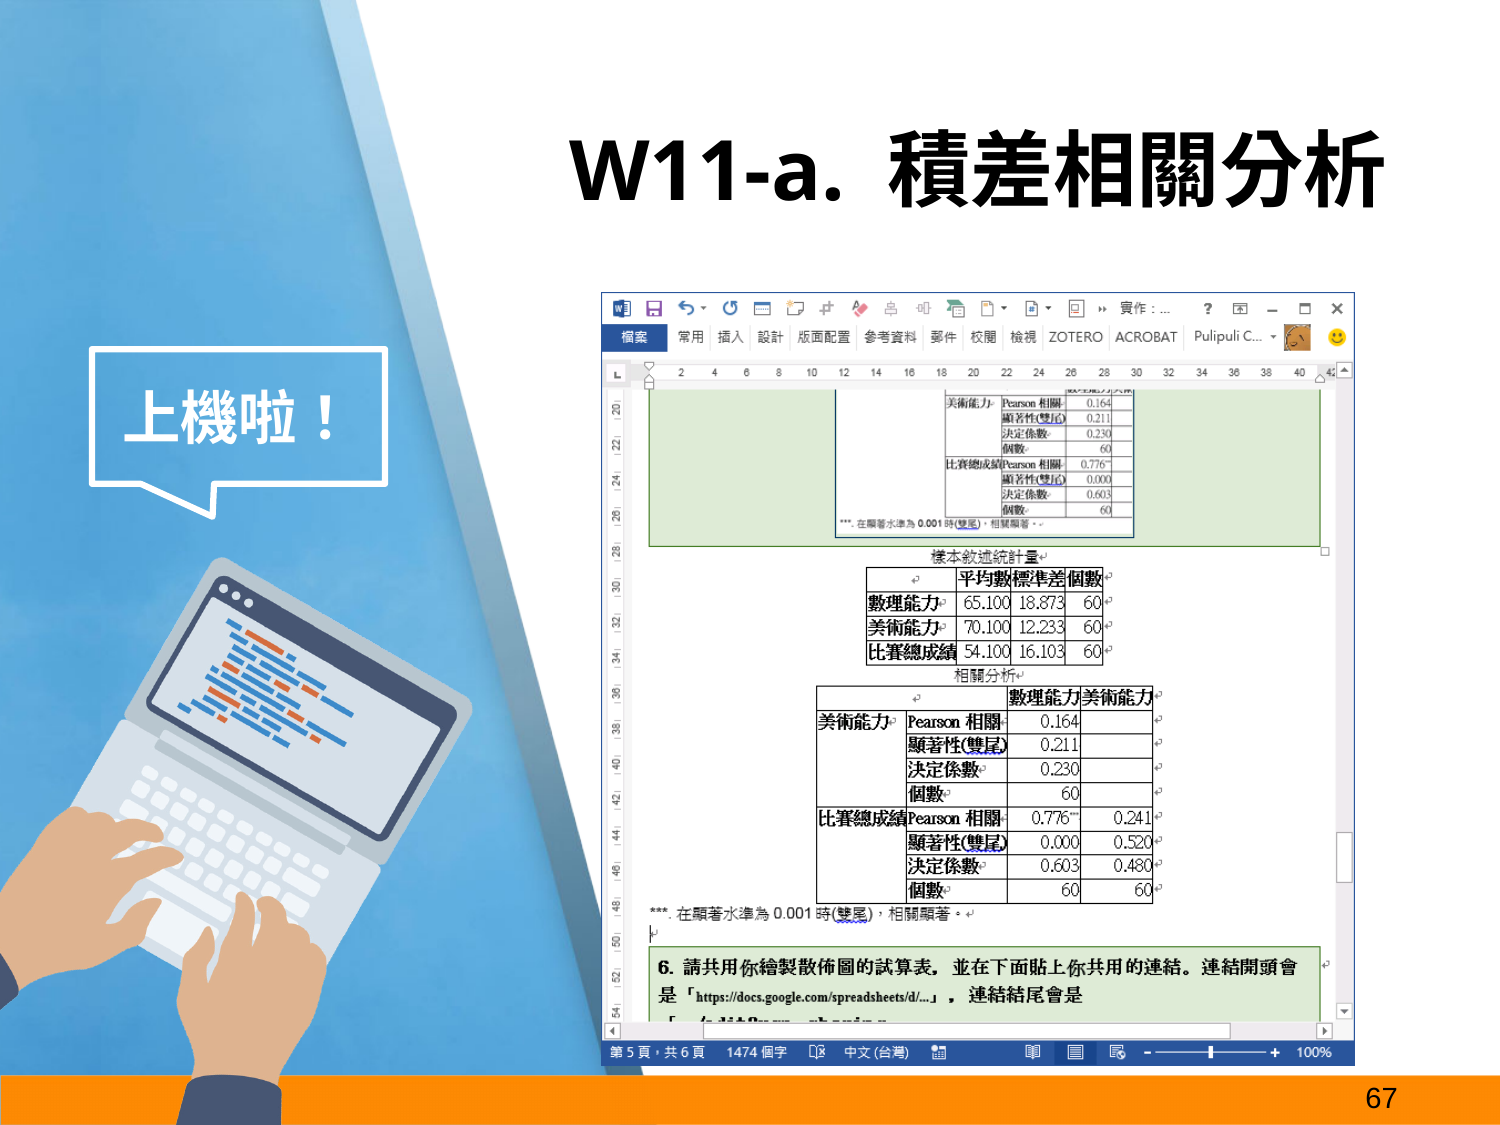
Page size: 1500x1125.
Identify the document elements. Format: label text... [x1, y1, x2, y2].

slide_number ‹#› [1350, 1074, 1488, 1118]
picture [0, 0, 1500, 1125]
title 上機啦！ [97, 362, 380, 471]
title W11-a. 積差相關分析 [534, 27, 1422, 232]
